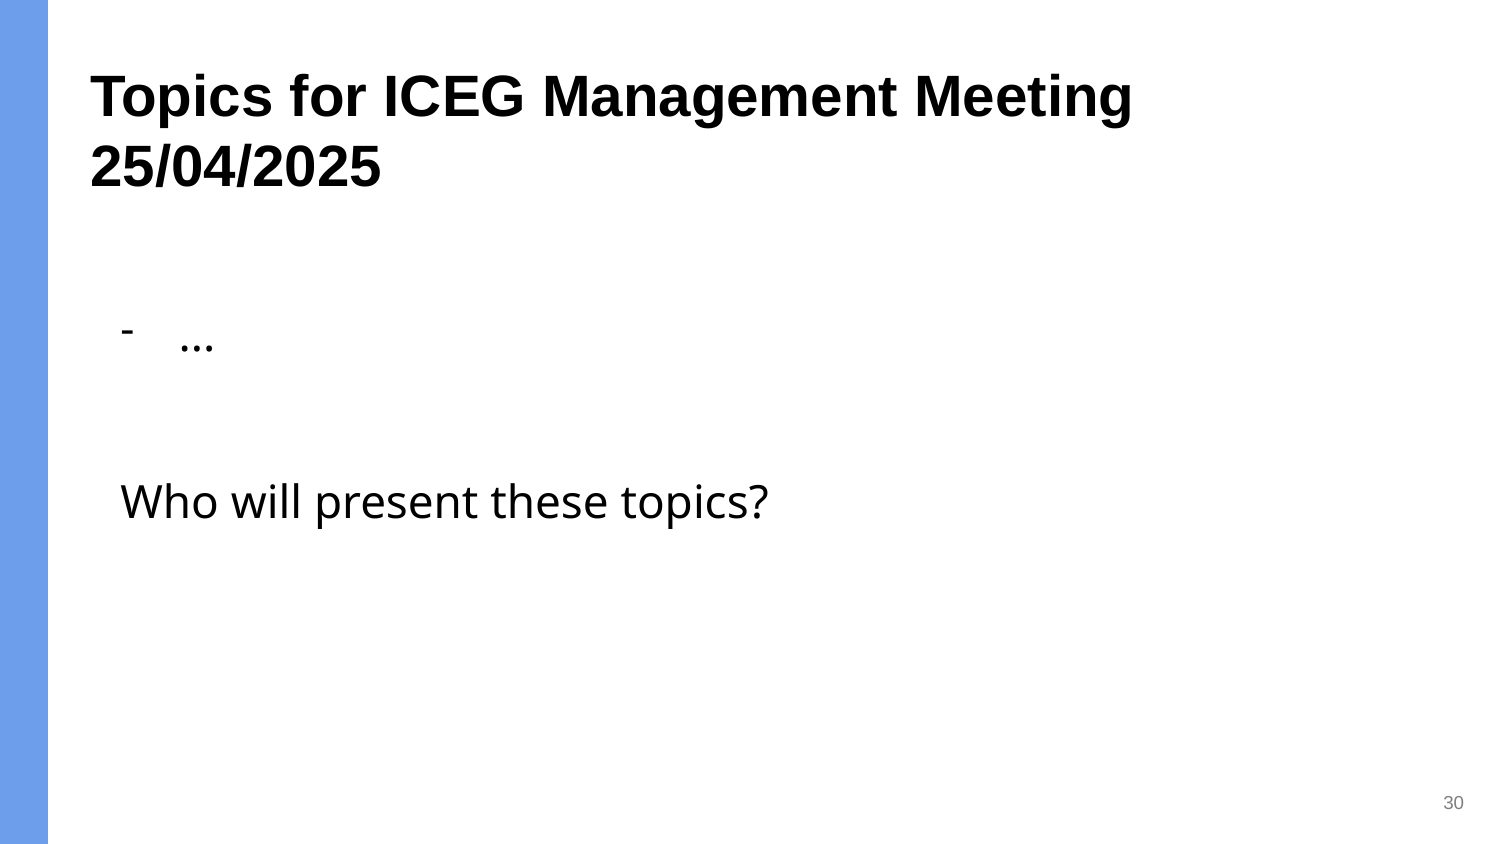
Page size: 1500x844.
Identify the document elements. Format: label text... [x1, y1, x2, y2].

slide_number 30 [1127, 778, 1480, 825]
title Topics for ICEG Management Meeting 25/04/2025 [74, 42, 1293, 181]
list ... Who will present these topics? [88, 235, 1412, 688]
